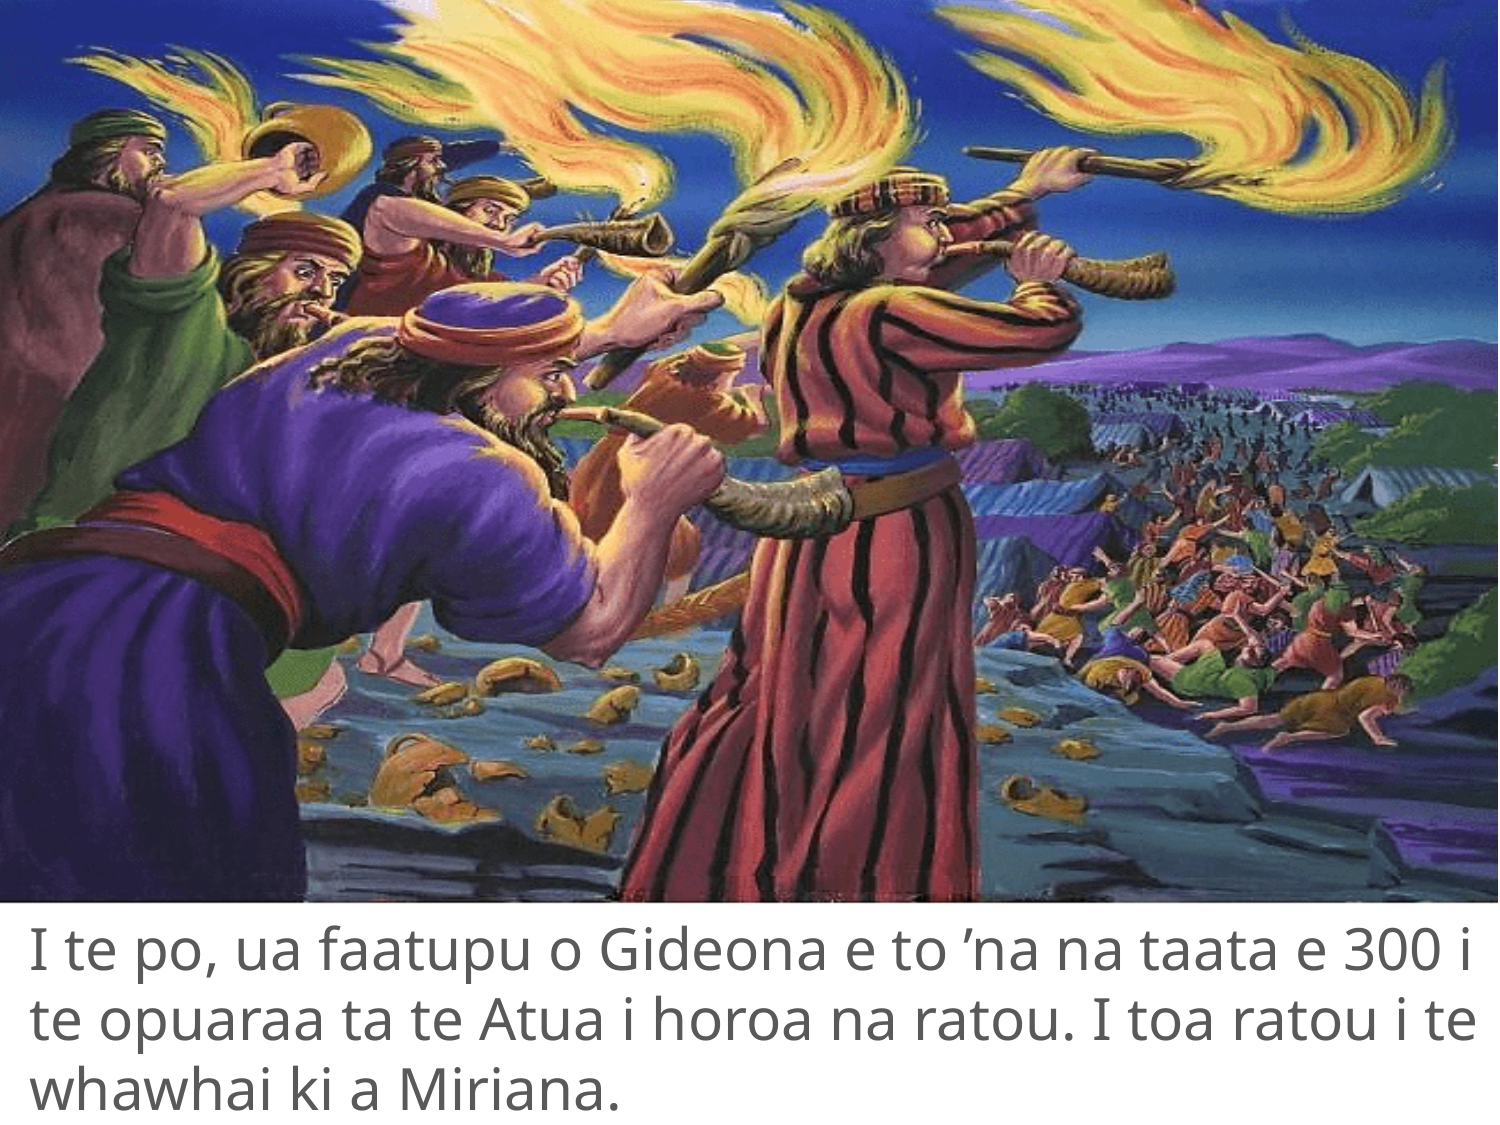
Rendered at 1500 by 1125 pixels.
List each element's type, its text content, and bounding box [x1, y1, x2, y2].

picture [0, 0, 1498, 906]
text_box I te po, ua faatupu o Gideona e to ’na na taata e 300 i te opuaraa ta te Atua i horoa na ratou. I toa ratou i te whawhai ki a Miriana. [14, 911, 1500, 1125]
